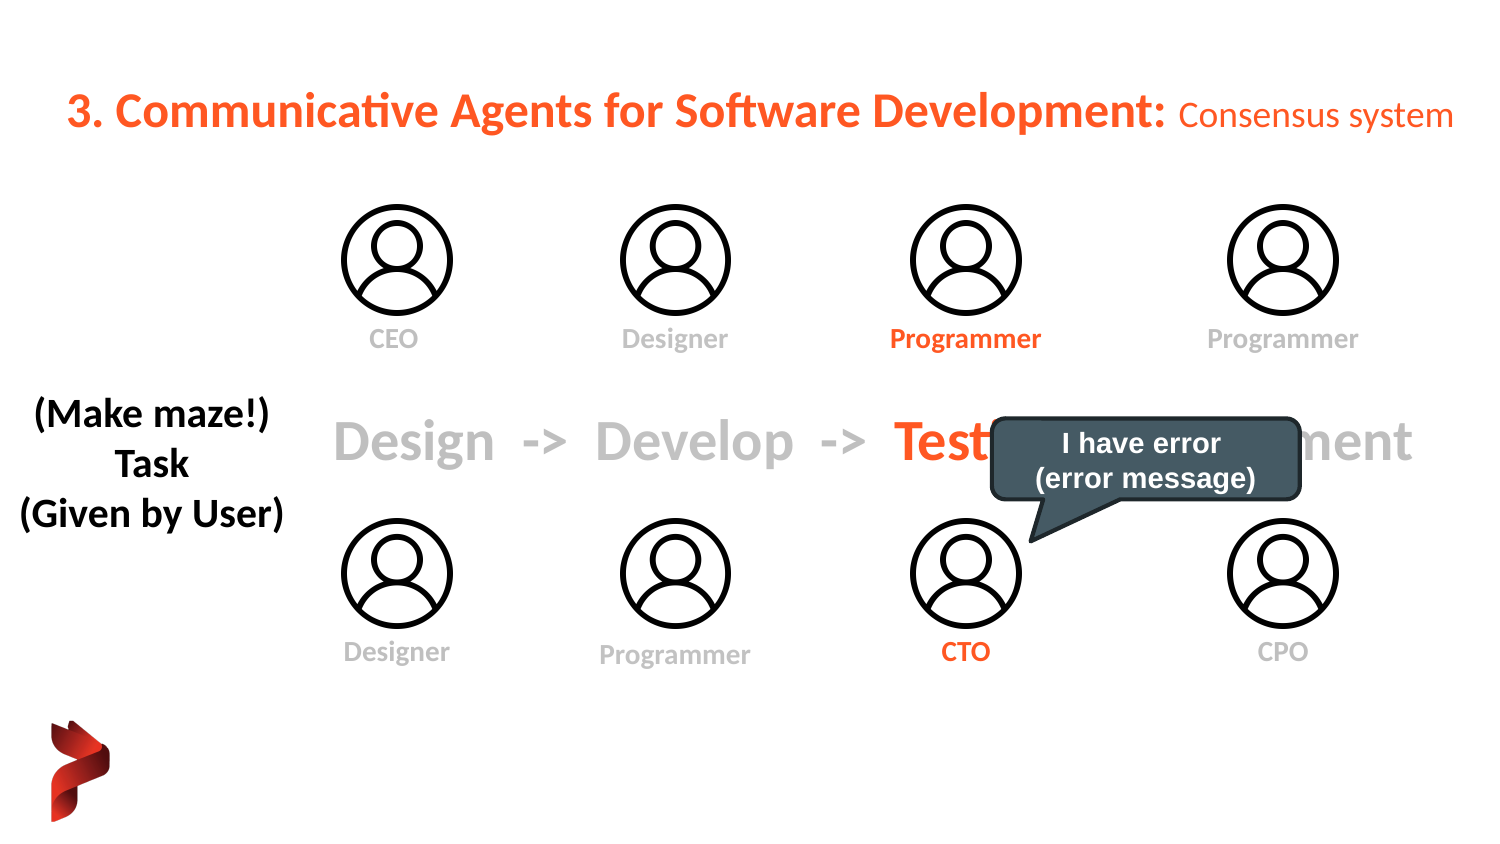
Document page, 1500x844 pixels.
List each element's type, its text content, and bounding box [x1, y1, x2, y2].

text_box (Make maze!) Task (Given by User) [0, 378, 308, 544]
picture [1227, 517, 1339, 629]
text_box Programmer [855, 311, 1077, 362]
text_box Design -> Develop -> Testing -> Document [318, 394, 1429, 480]
picture [341, 204, 453, 316]
text_box Programmer [574, 627, 777, 678]
title 3. Communicative Agents for Software Development: Consensus system [51, 62, 1486, 157]
text_box I have error (error message) [989, 416, 1302, 544]
picture [910, 517, 1022, 629]
picture [50, 718, 110, 823]
text_box CEO [305, 311, 482, 362]
text_box Programmer [1172, 311, 1395, 362]
picture [341, 517, 453, 629]
picture [910, 204, 1022, 316]
text_box Designer [321, 625, 473, 676]
text_box CPO [1227, 636, 1339, 676]
text_box Designer [587, 311, 764, 362]
picture [619, 204, 731, 316]
picture [619, 517, 731, 629]
picture [1227, 204, 1339, 316]
text_box CTO [910, 636, 1022, 676]
